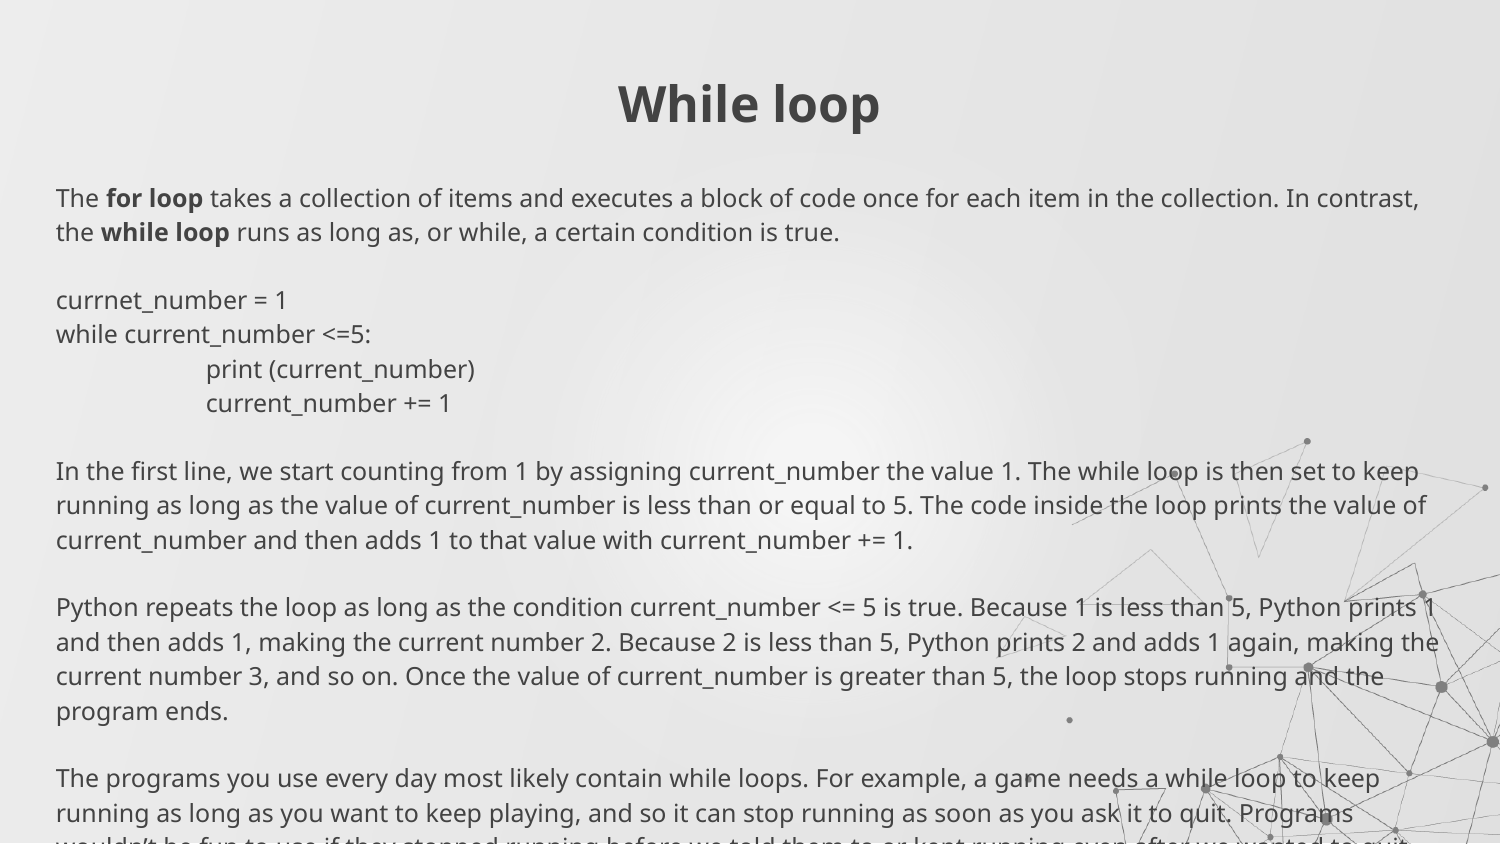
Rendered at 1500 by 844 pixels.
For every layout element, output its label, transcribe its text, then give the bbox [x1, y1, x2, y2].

title While loop [322, 57, 1178, 160]
list The for loop takes a collection of items and executes a block of code once for each item in the collection. In contrast, the while loop runs as long as, or while, a certain condition is true. currnet_number = 1 while current_number <=5: print (current_number) current_number += 1 In the first line, we start counting from 1 by assigning current_number the value 1. The while loop is then set to keep running as long as the value of current_number is less than or equal to 5. The code inside the loop prints the value of current_number and then adds 1 to that value with current_number += 1. Python repeats the loop as long as the condition current_number <= 5 is true. Because 1 is less than 5, Python prints 1 and then adds 1, making the current number 2. Because 2 is less than 5, Python prints 2 and adds 1 again, making the current number 3, and so on. Once the value of current_number is greater than 5, the loop stops running and the program ends. The programs you use every day most likely contain while loops. For example, a game needs a while loop to keep running as long as you want to keep playing, and so it can stop running as soon as you ask it to quit. Programs wouldn’t be fun to use if they stopped running before we told them to or kept running even after we wanted to quit, so while loops are quite useful. [40, 162, 1459, 829]
picture [0, 0, 1500, 844]
